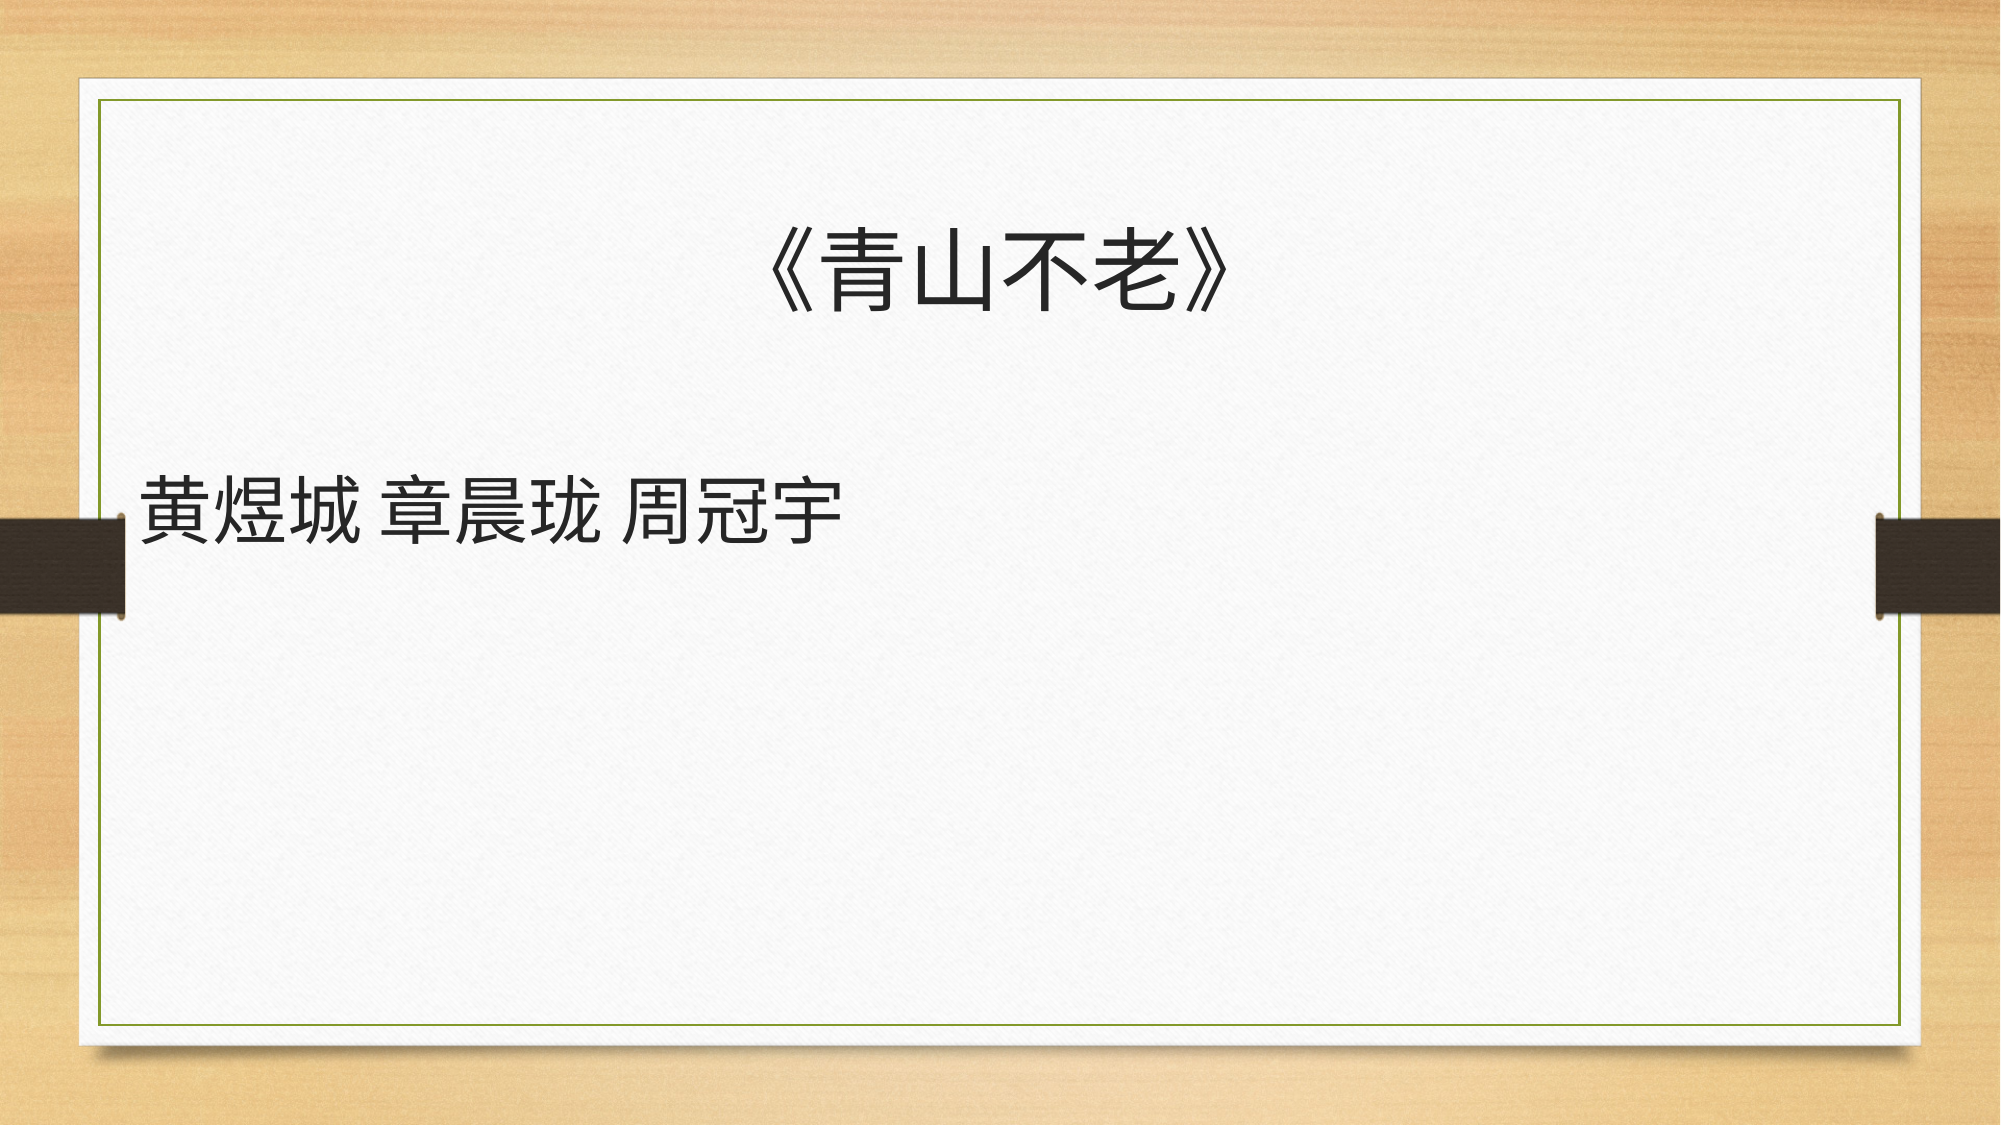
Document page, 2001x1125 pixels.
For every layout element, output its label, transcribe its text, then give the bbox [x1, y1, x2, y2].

picture [0, 0, 2001, 1125]
list 黄煜城 章晨珑 周冠宇 [122, 456, 1847, 848]
title 《青山不老》 [212, 161, 1788, 375]
